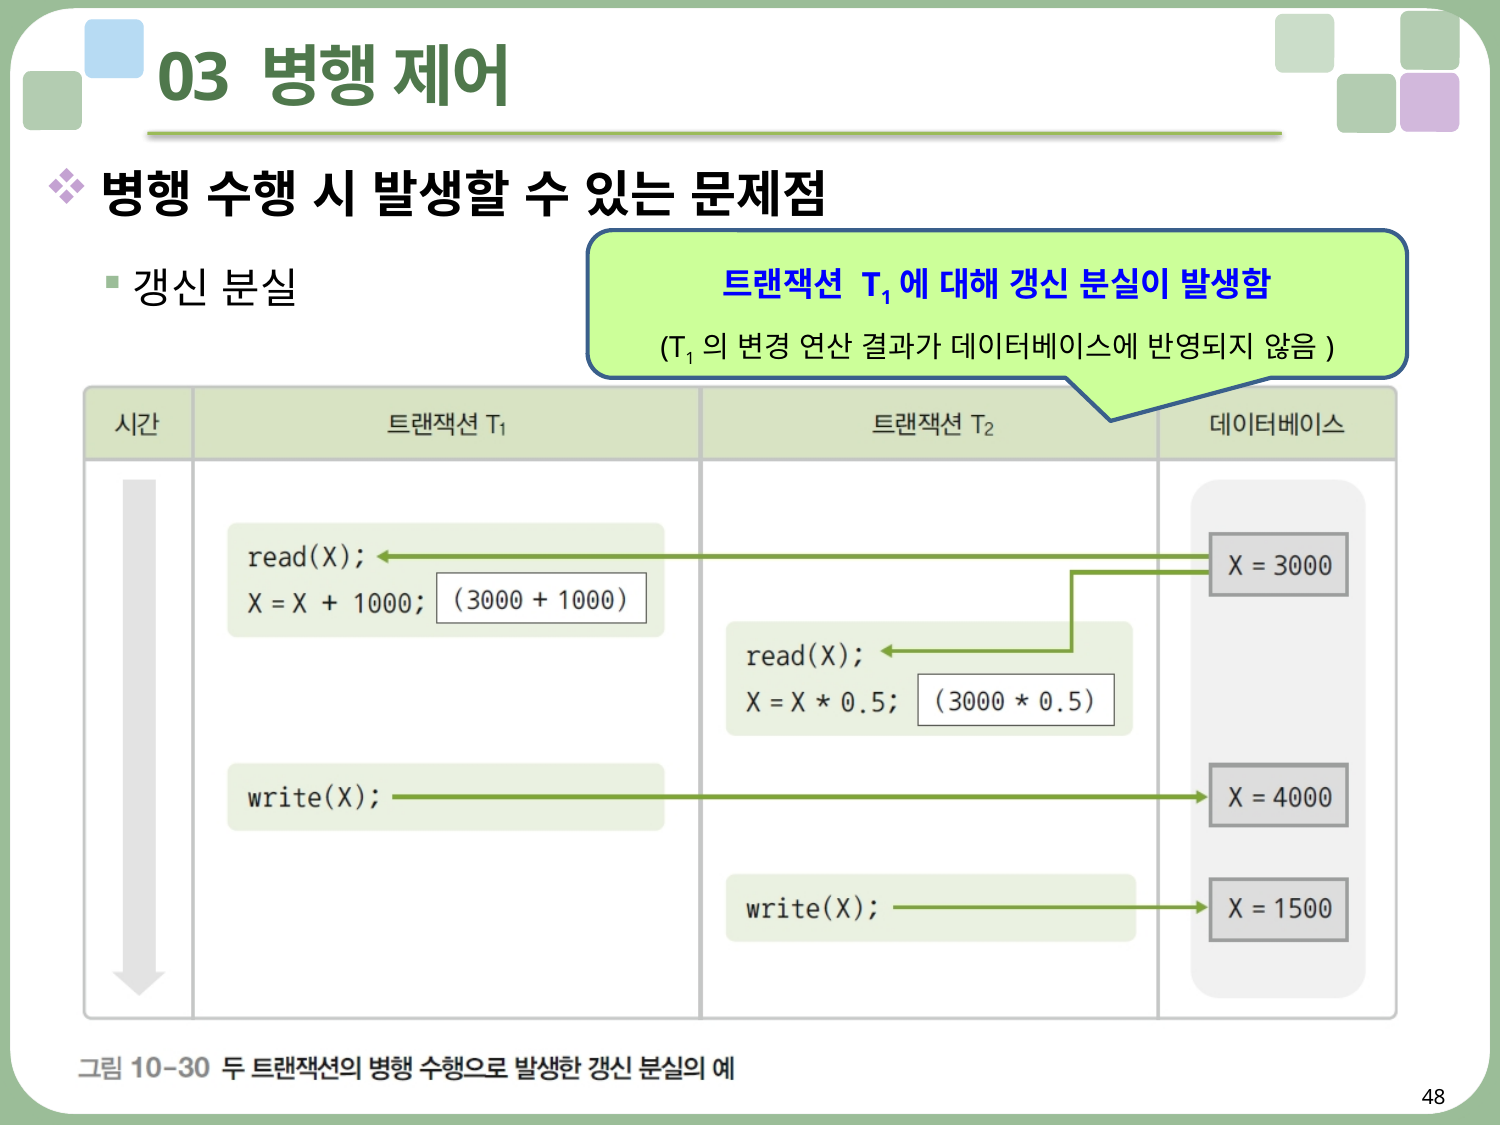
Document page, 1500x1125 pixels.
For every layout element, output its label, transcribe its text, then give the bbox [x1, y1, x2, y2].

list 병행 수행 시 발생할 수 있는 문제점 갱신 분실 [29, 155, 1474, 1065]
picture [0, 0, 1500, 1125]
text_box 트랜잭션 T1에 대해 갱신 분실이 발생함 (T1의 변경 연산 결과가 데이터베이스에 반영되지 않음) [585, 228, 1410, 363]
title 03 병행 제어 [142, 25, 1459, 123]
